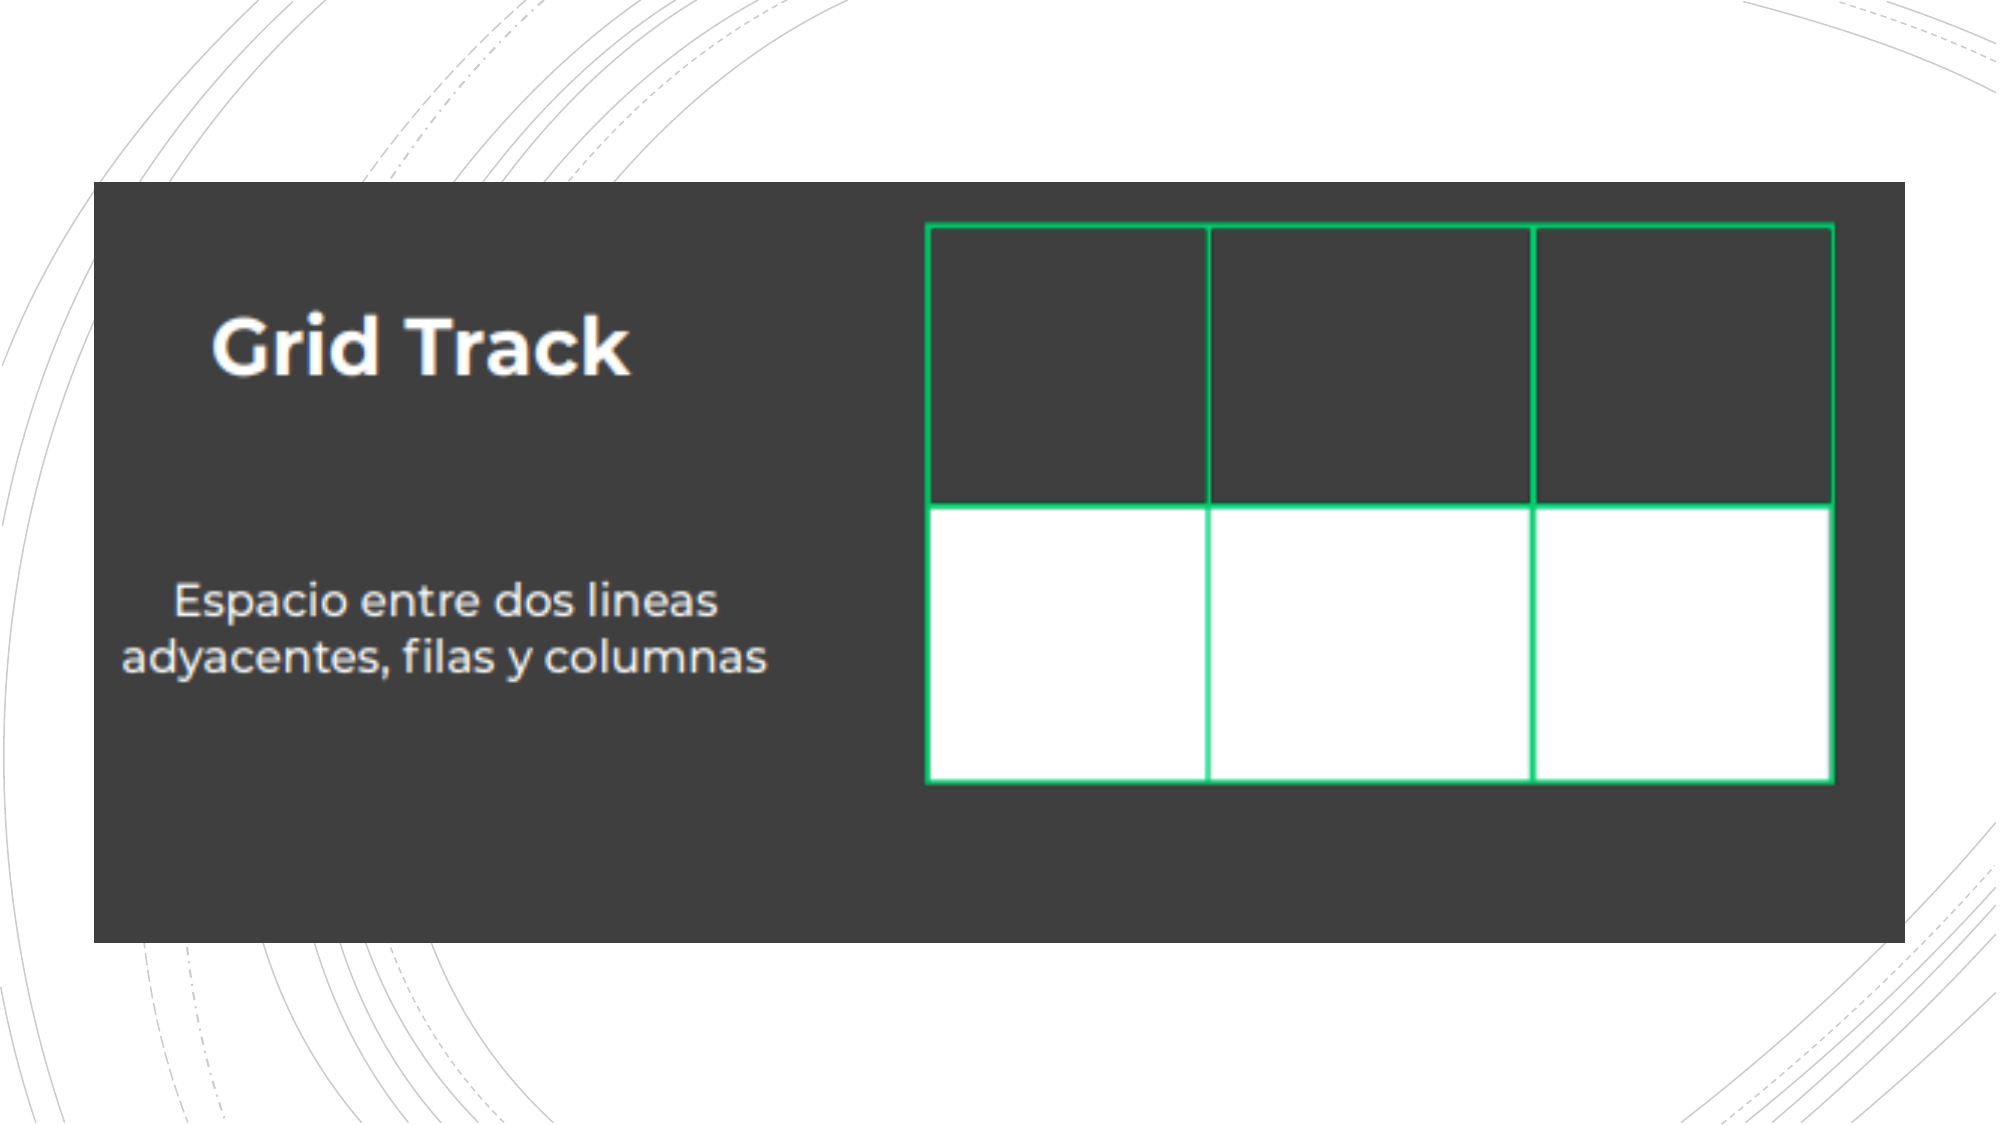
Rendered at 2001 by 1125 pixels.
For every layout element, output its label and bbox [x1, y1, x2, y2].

picture [94, 182, 1905, 943]
